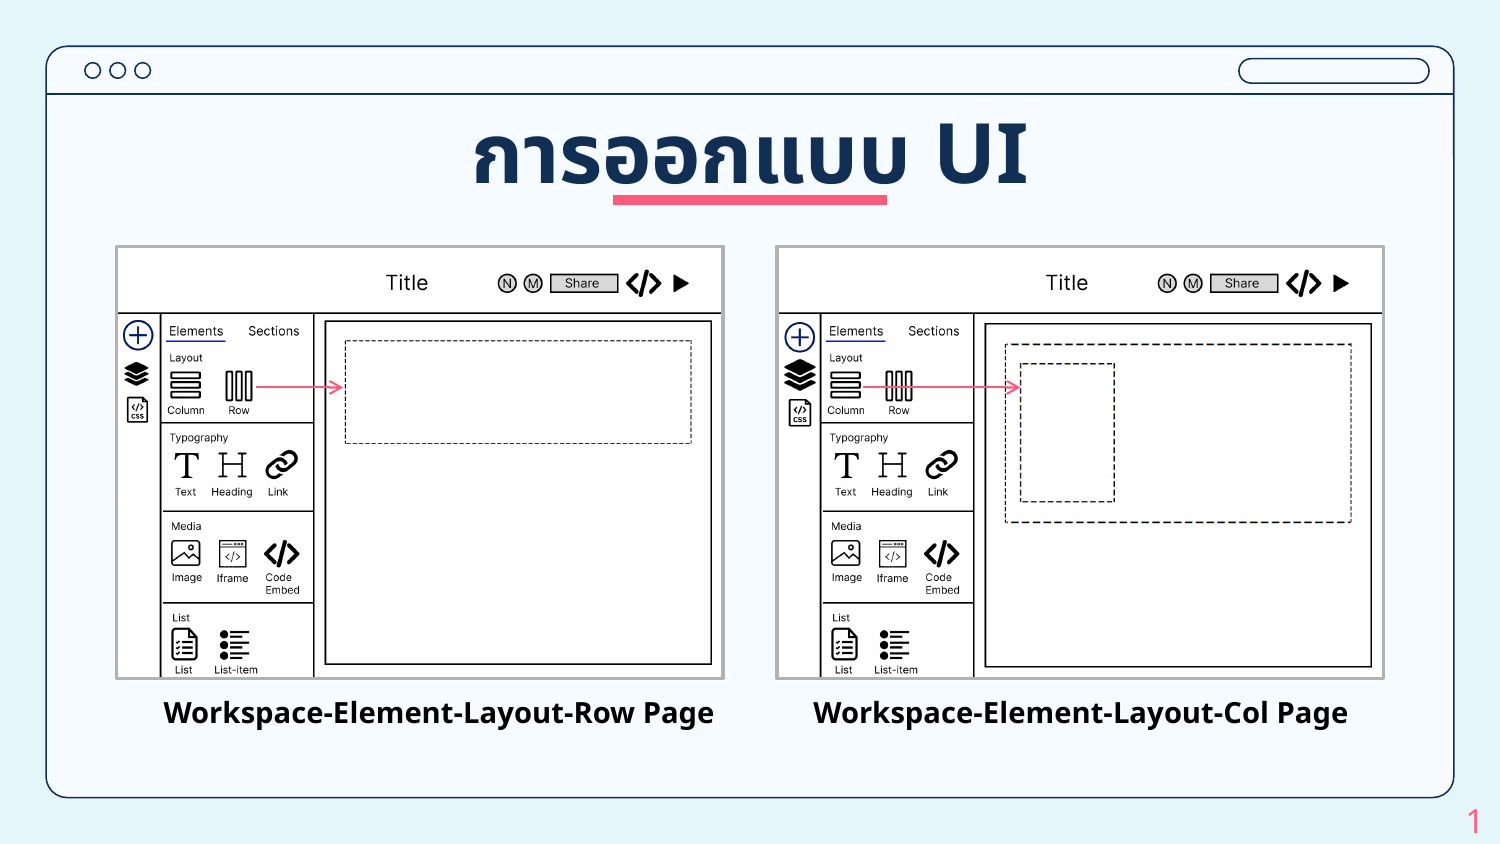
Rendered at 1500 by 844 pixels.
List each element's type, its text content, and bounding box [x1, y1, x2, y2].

text_box 17 [1450, 793, 1500, 844]
picture [778, 247, 1383, 677]
text_box Workspace-Element-Layout-Row Page [148, 686, 730, 737]
text_box Workspace-Element-Layout-Col Page [798, 686, 1364, 737]
picture [117, 247, 722, 677]
text_box การออกแบบ UI [118, 85, 1382, 180]
